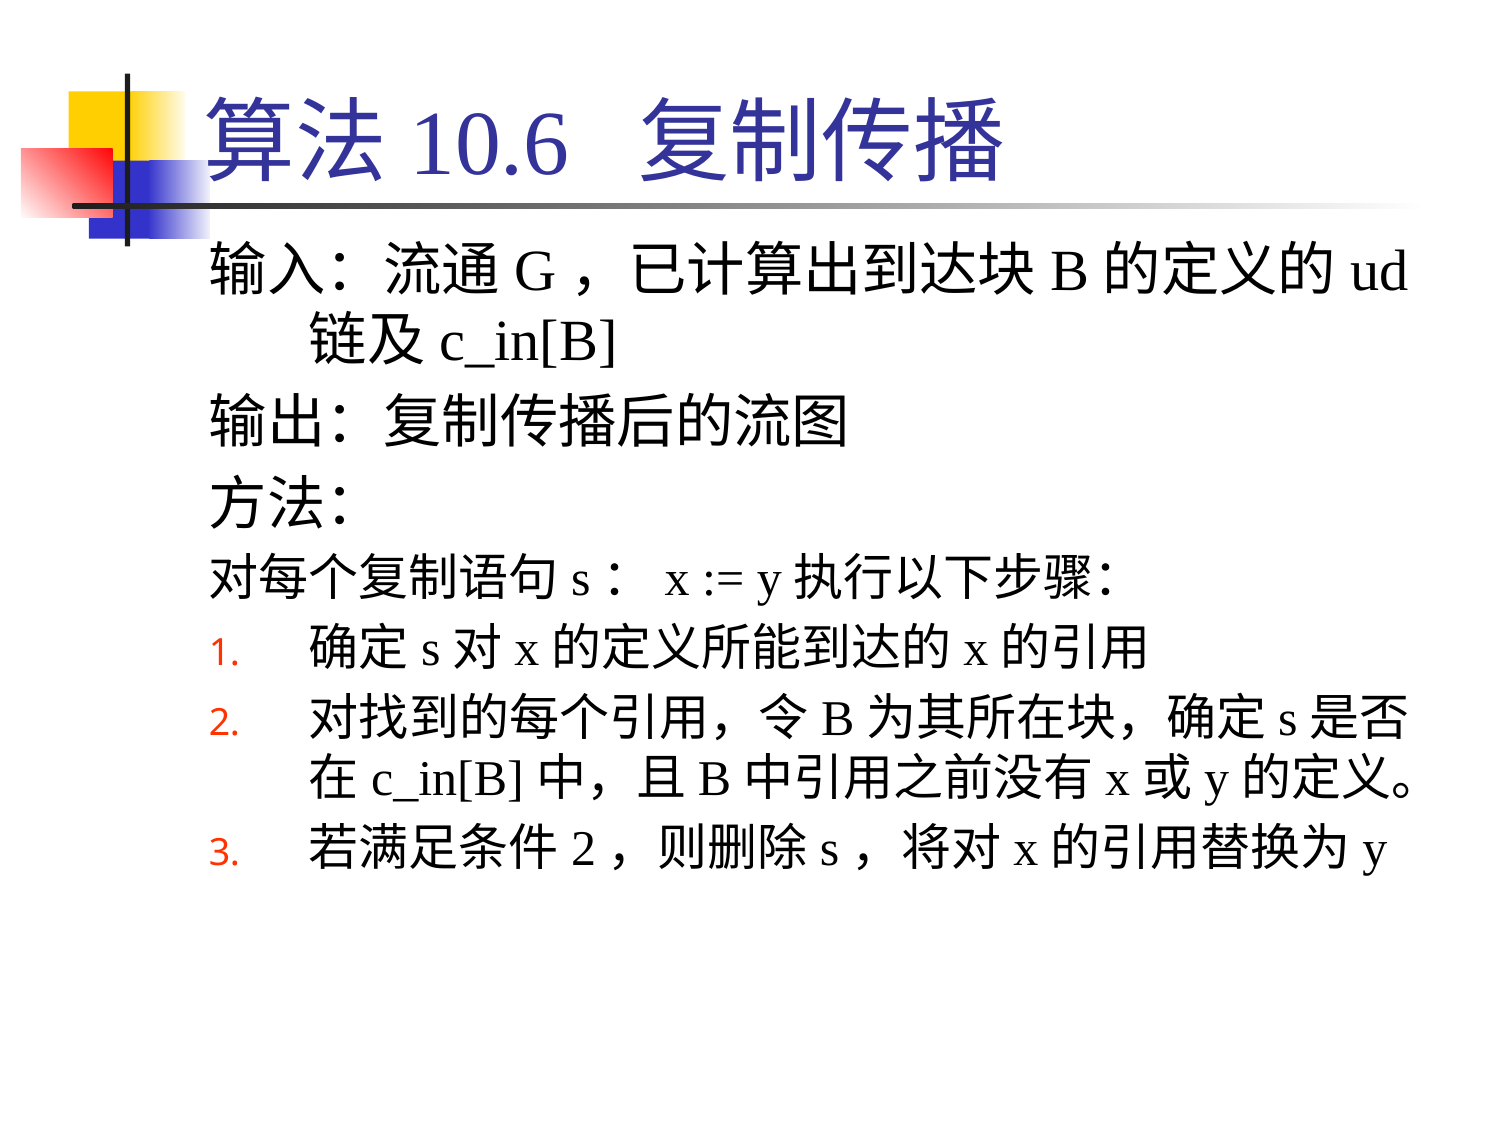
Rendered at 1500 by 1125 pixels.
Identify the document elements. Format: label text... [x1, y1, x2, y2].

list 输入：流通G，已计算出到达块B的定义的ud链及c_in[B] 输出：复制传播后的流图 方法： 对每个复制语句s：x := y执行以下步骤： 确定s对x的定义所能到达的x的引用 对找到的每个引用，令B为其所在块，确定s是否在c_in[B]中，且B中引用之前没有x或y的定义。 若满足条件2，则删除s，将对x的引用替换为y [193, 224, 1469, 1000]
title 算法10.6 复制传播 [188, 12, 1468, 200]
